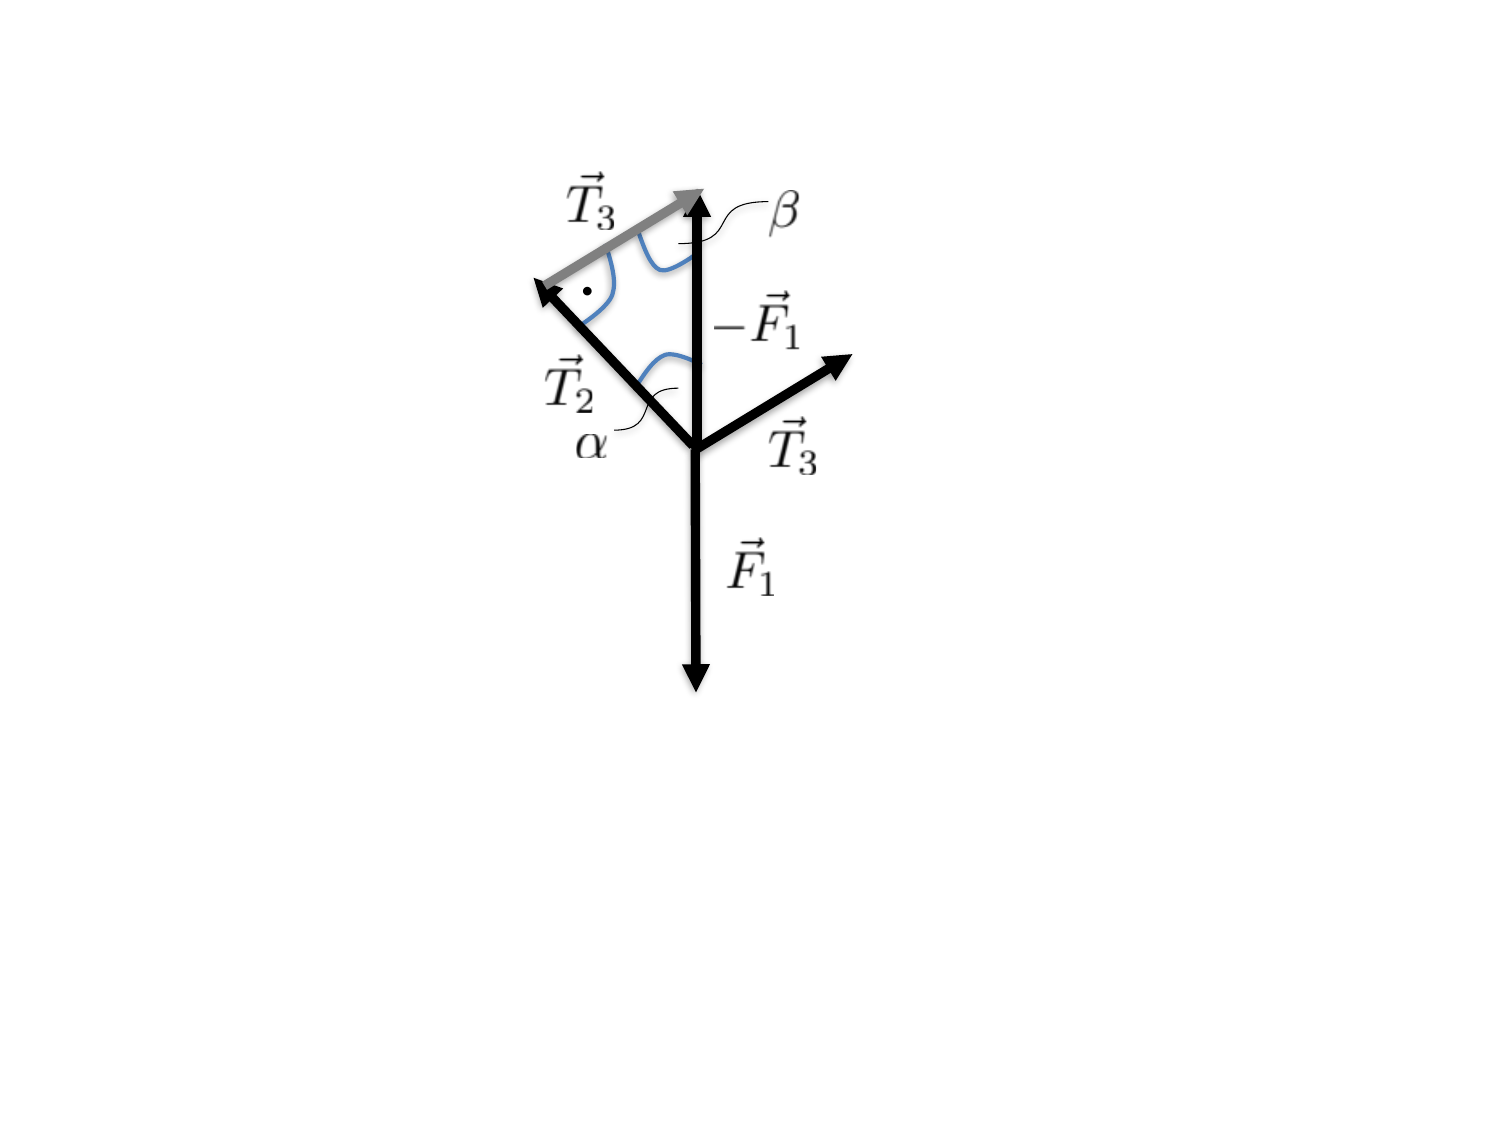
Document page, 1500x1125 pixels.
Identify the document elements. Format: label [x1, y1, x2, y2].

picture [768, 189, 800, 239]
picture [565, 171, 615, 230]
picture [768, 416, 817, 476]
picture [725, 537, 775, 597]
picture [575, 433, 608, 458]
text_box [613, 387, 679, 431]
picture [544, 354, 593, 413]
text_box [533, 277, 692, 446]
text_box [677, 201, 769, 244]
picture [713, 290, 800, 350]
text_box [692, 353, 853, 452]
text_box [544, 188, 705, 286]
